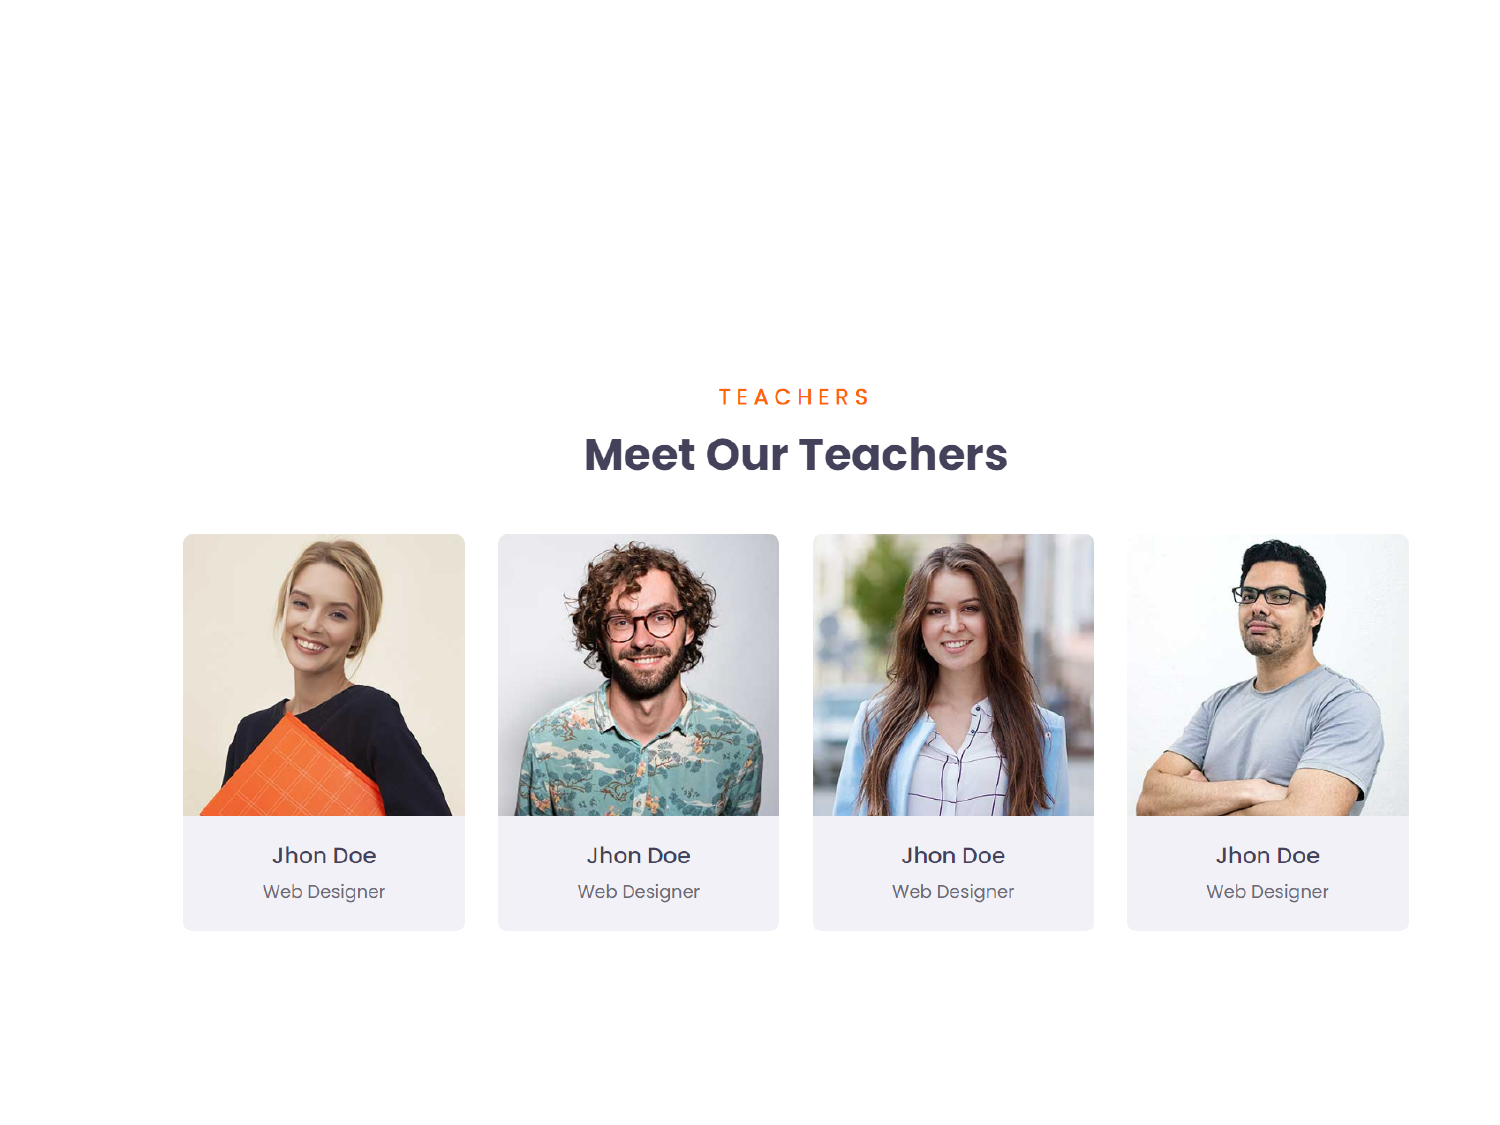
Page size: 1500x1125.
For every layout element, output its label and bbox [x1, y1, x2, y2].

list [74, 289, 1463, 960]
